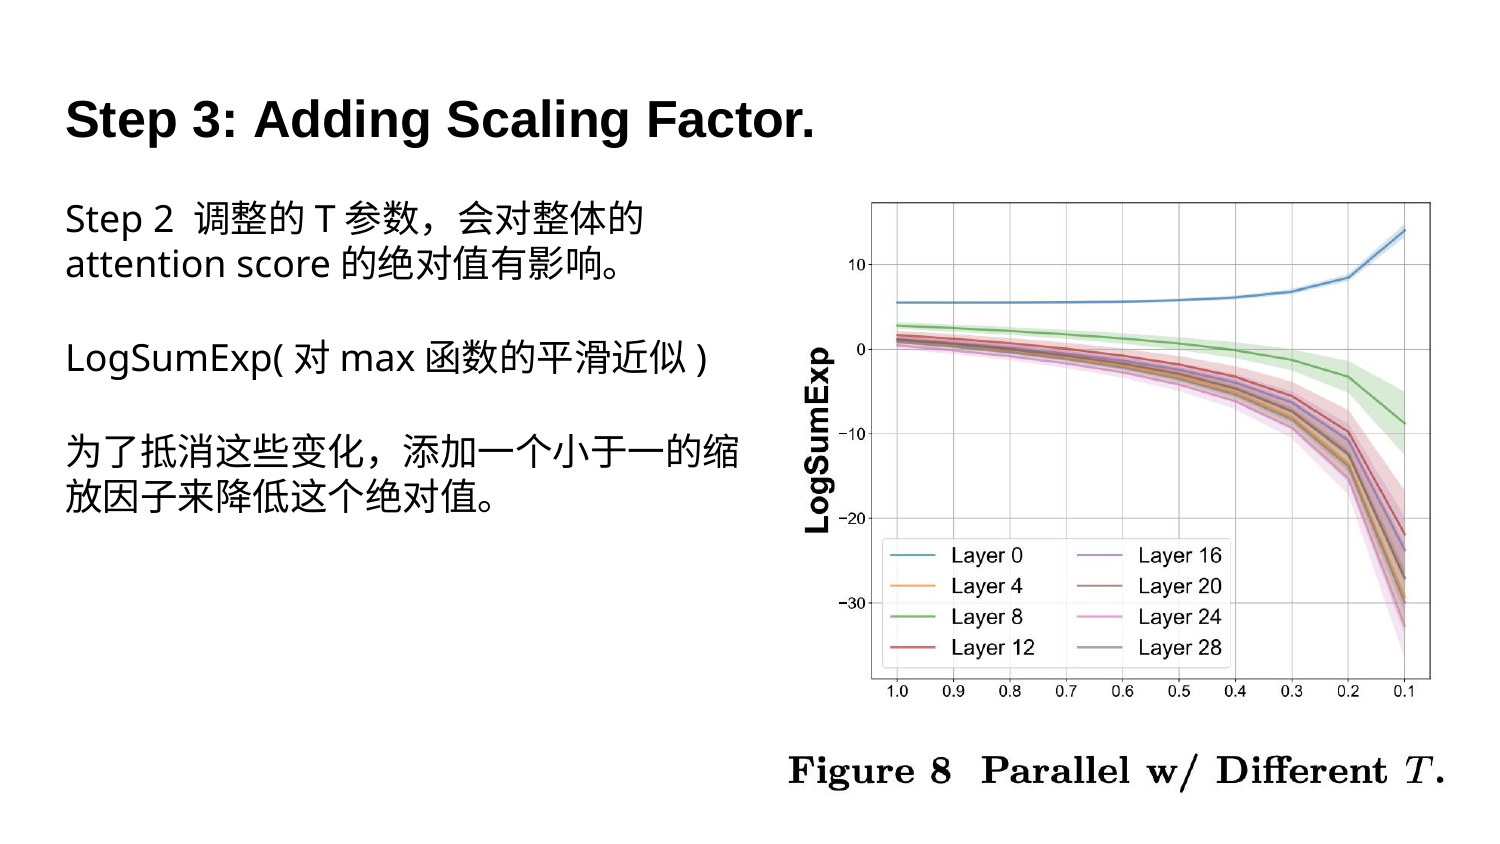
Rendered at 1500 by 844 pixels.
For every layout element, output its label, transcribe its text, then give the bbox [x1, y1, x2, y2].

text_box Step 2 调整的T参数，会对整体的attention score的绝对值有影响。 LogSumExp(对max函数的平滑近似) 为了抵消这些变化，添加一个小于一的缩放因子来降低这个绝对值。 [63, 192, 751, 519]
picture [787, 201, 1447, 795]
title Step 3: Adding Scaling Factor. [63, 82, 1426, 227]
